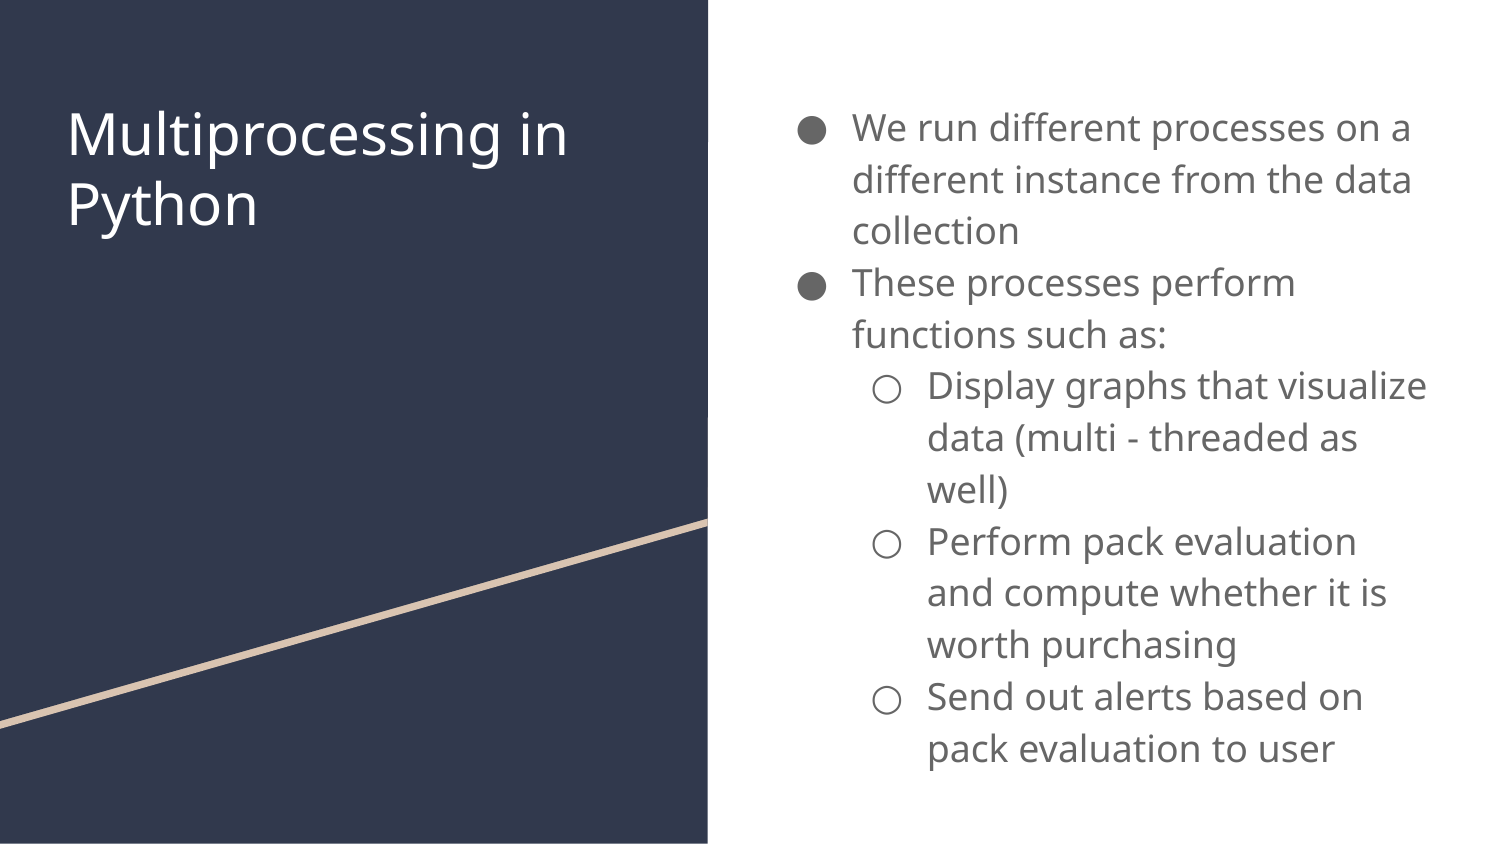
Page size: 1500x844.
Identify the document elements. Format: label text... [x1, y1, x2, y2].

list We run different processes on a different instance from the data collection These processes perform functions such as: Display graphs that visualize data (multi - threaded as well) Perform pack evaluation and compute whether it is worth purchasing Send out alerts based on pack evaluation to user [761, 82, 1446, 755]
title Multiprocessing in Python [51, 82, 660, 494]
